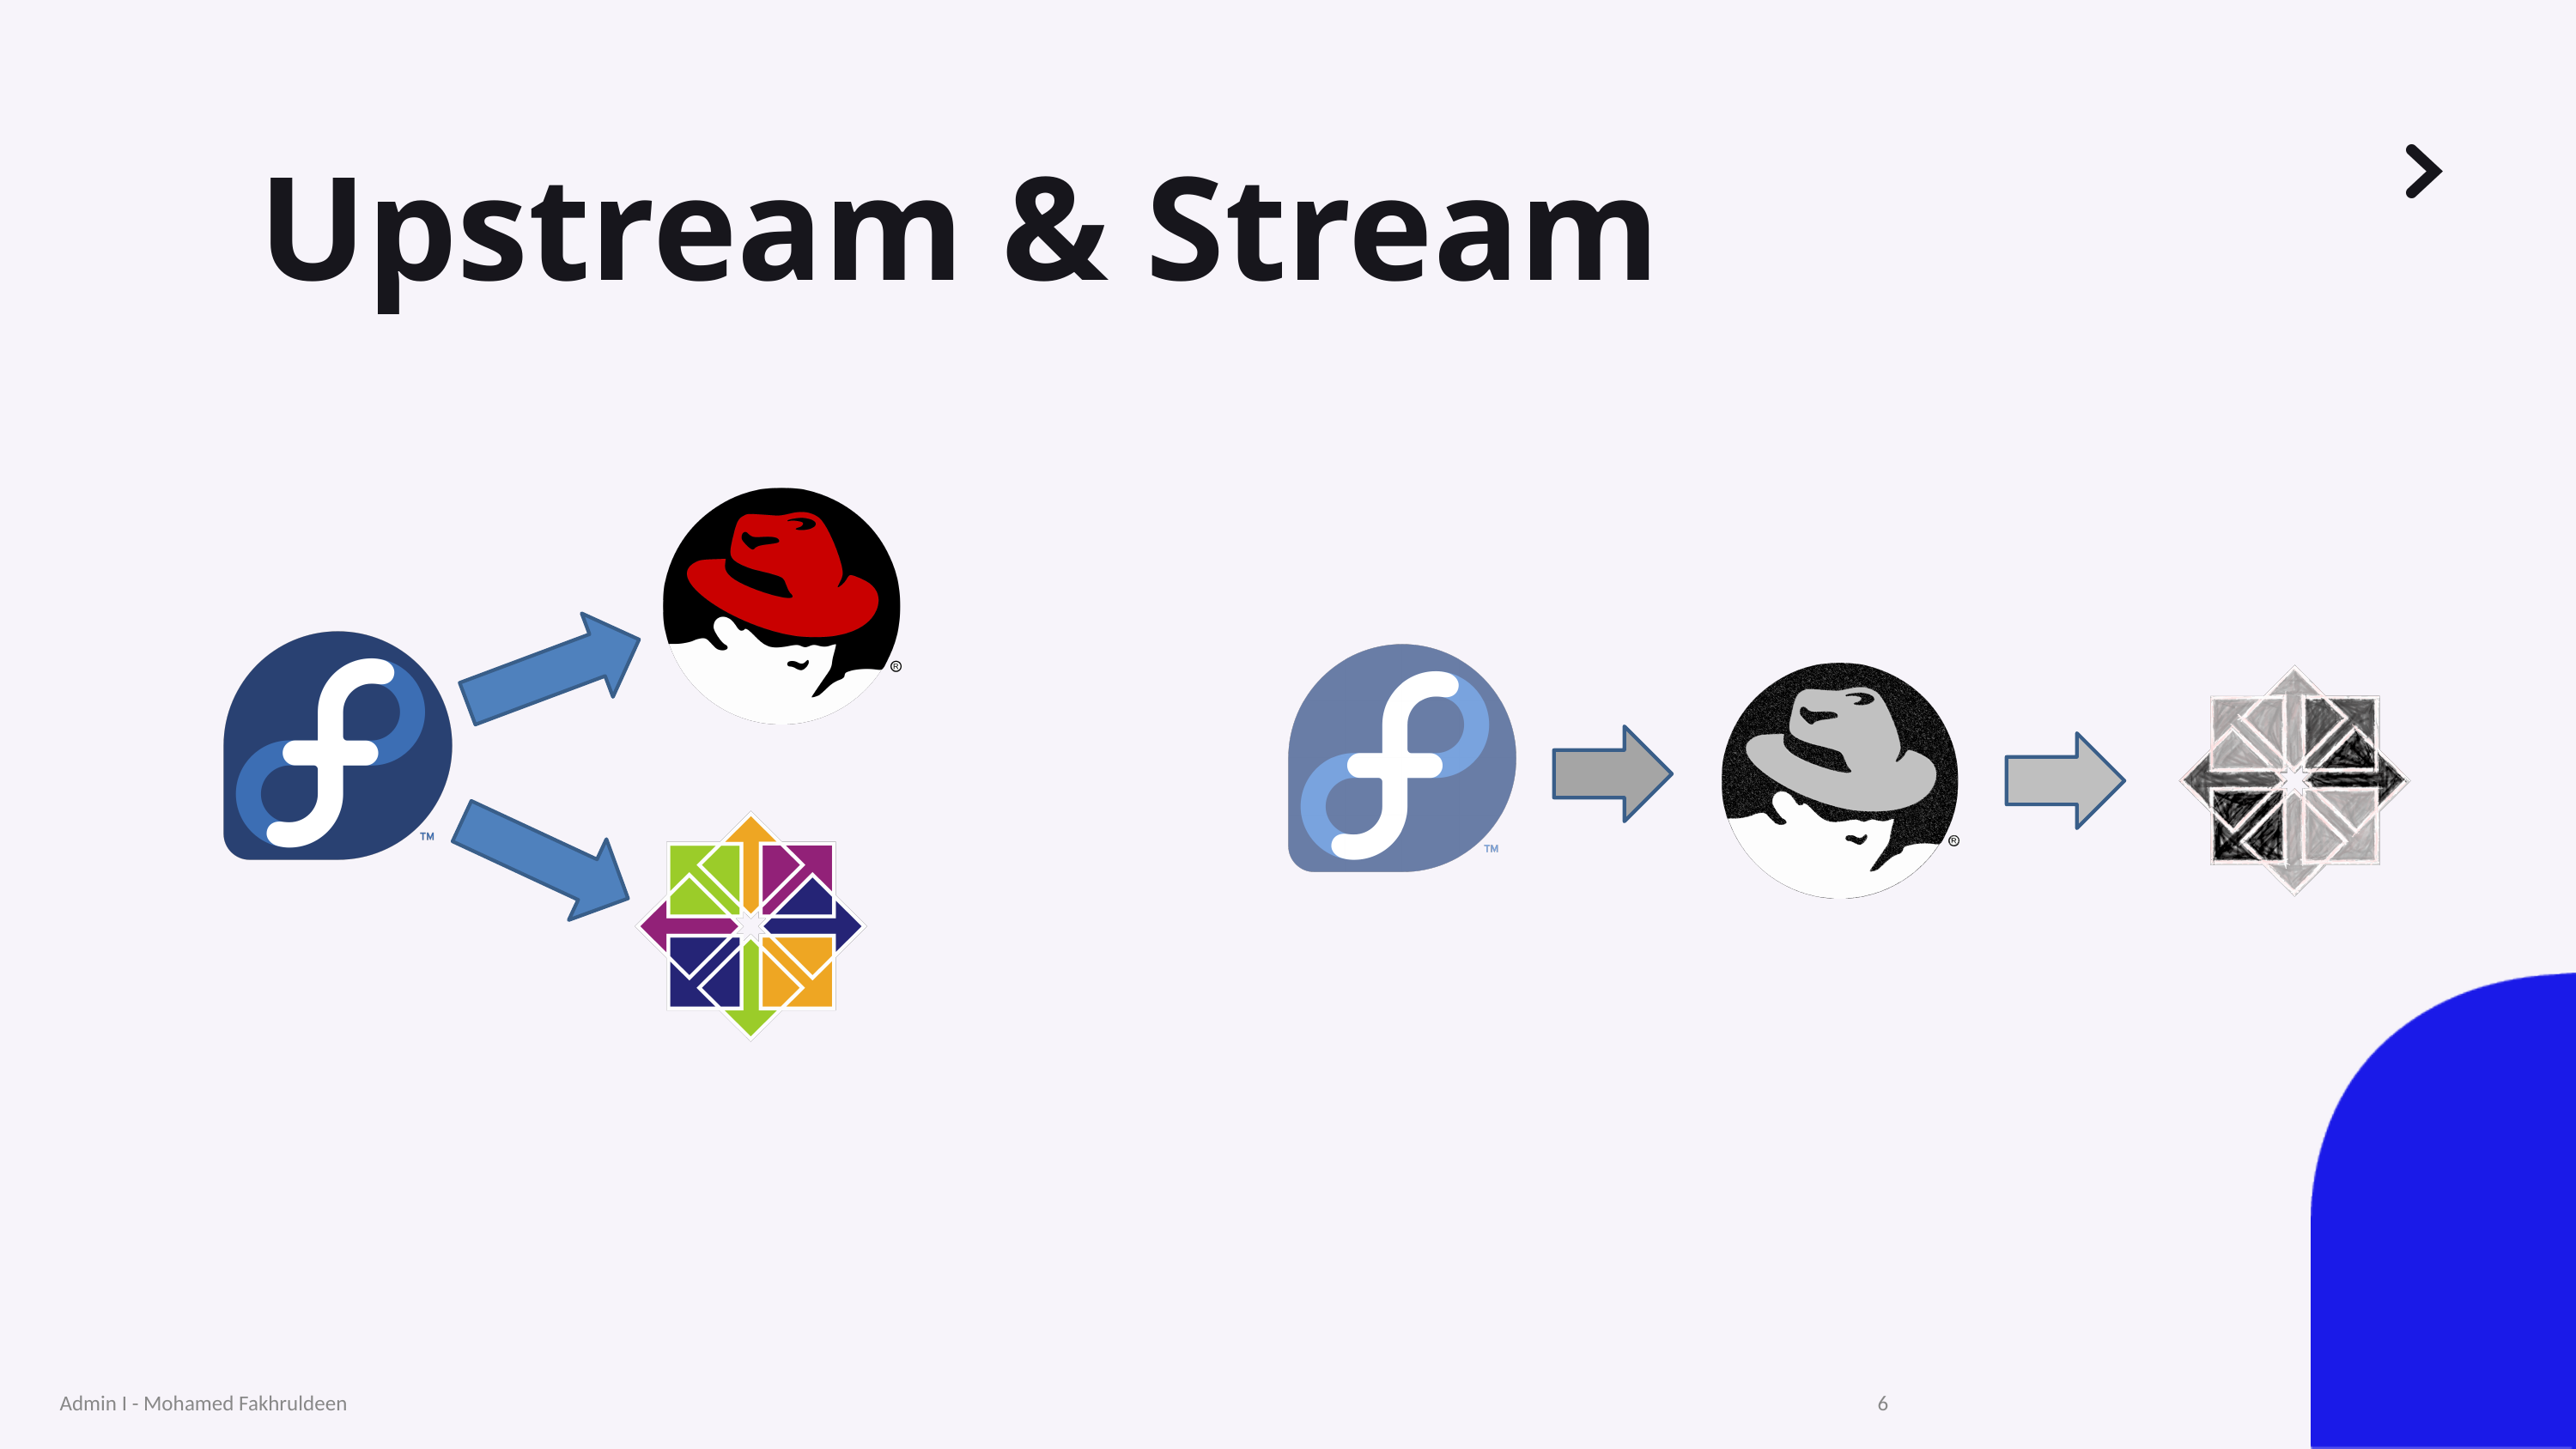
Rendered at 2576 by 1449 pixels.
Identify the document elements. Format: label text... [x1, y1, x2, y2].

text_box [457, 801, 623, 920]
slide_number 6 [1601, 1376, 1902, 1428]
picture [627, 803, 874, 1050]
text_box [459, 613, 640, 725]
picture [223, 631, 453, 860]
picture [1721, 662, 1959, 900]
text_box [2006, 733, 2125, 828]
picture [2406, 144, 2443, 198]
picture [2172, 658, 2418, 904]
picture [2311, 972, 2576, 1449]
text_box [1553, 726, 1673, 822]
picture [1287, 643, 1517, 873]
footer Admin I - Mohamed Fakhruldeen [0, 1376, 408, 1428]
text_box Upstream & Stream [258, 102, 1959, 309]
picture [663, 488, 902, 724]
